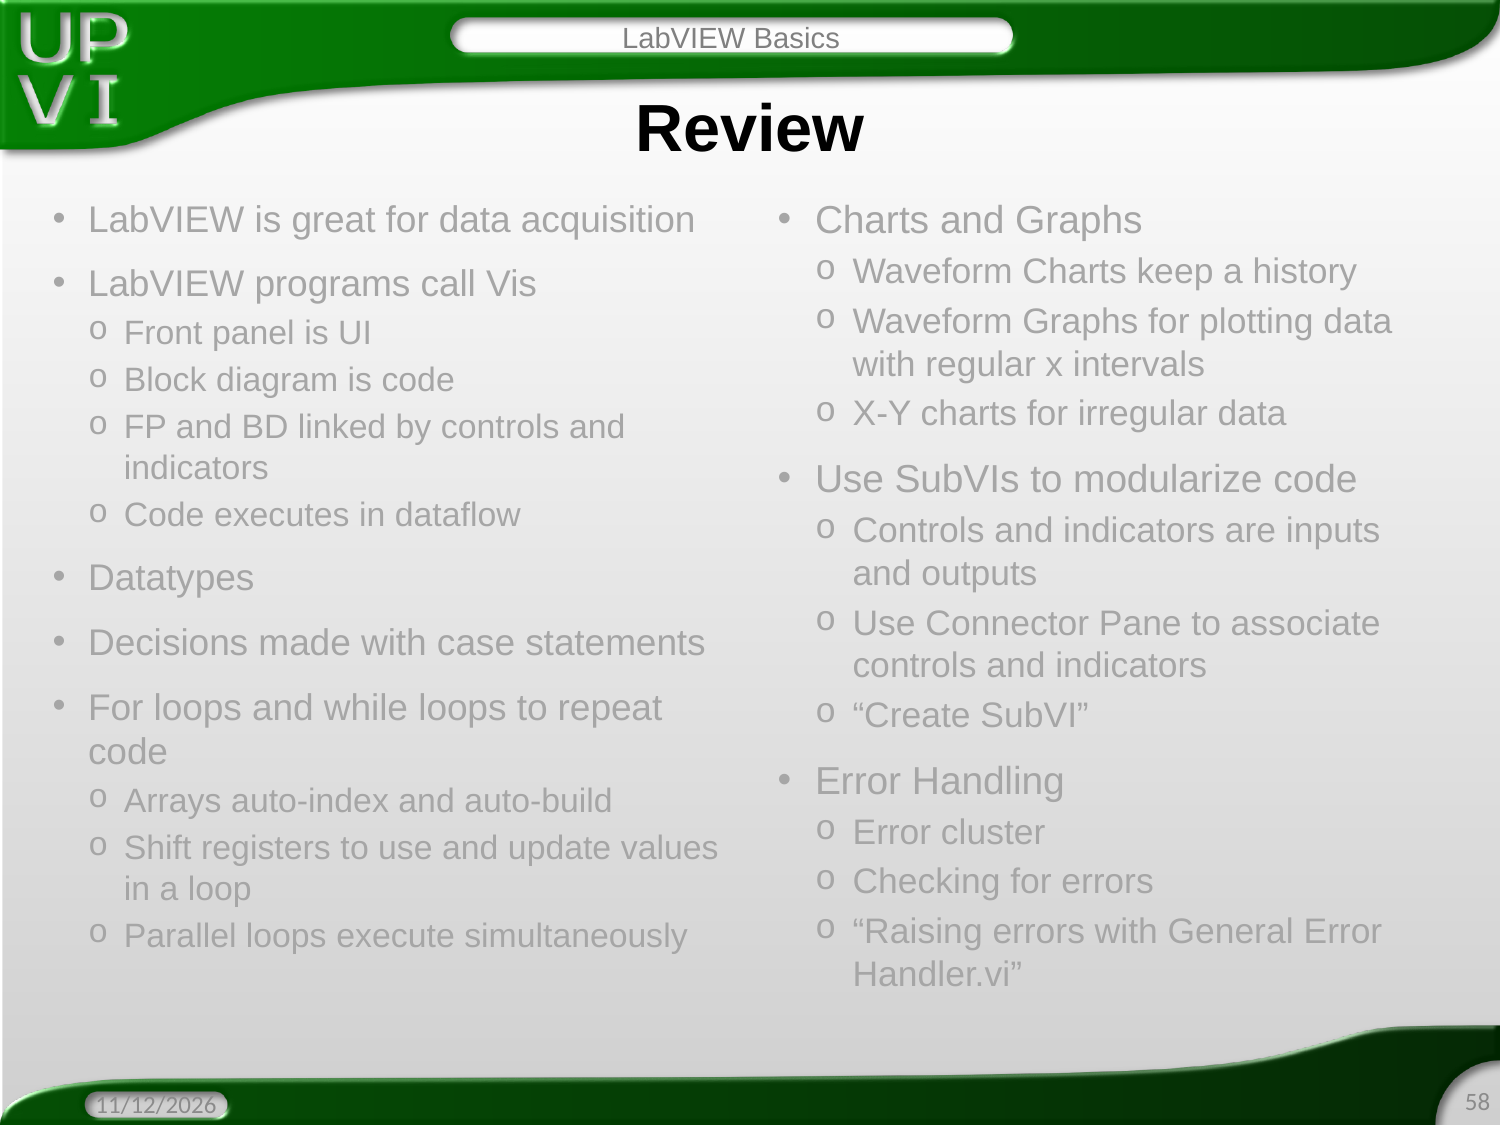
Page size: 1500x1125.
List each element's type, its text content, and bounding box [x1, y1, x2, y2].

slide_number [75, 1073, 238, 1125]
list Charts and Graphs Waveform Charts keep a history Waveform Graphs for plotting data with regular x intervals X-Y charts for irregular data Use SubVIs to modularize code Controls and indicators are inputs and outputs Use Connector Pane to associate controls and indicators “Create SubVI” Error Handling Error cluster Checking for errors “Raising errors with General Error Handler.vi” [762, 187, 1463, 1005]
list LabVIEW is great for data acquisition LabVIEW programs call Vis Front panel is UI Block diagram is code FP and BD linked by controls and indicators Code executes in dataflow Datatypes Decisions made with case statements For loops and while loops to repeat code Arrays auto-index and auto-build Shift registers to use and update values in a loop Parallel loops execute simultaneously [37, 187, 738, 1005]
slide_number 58 [1155, 1069, 1500, 1125]
title Review [75, 75, 1425, 175]
footer LabVIEW Basics [450, 6, 1013, 67]
picture [0, 0, 1500, 1125]
